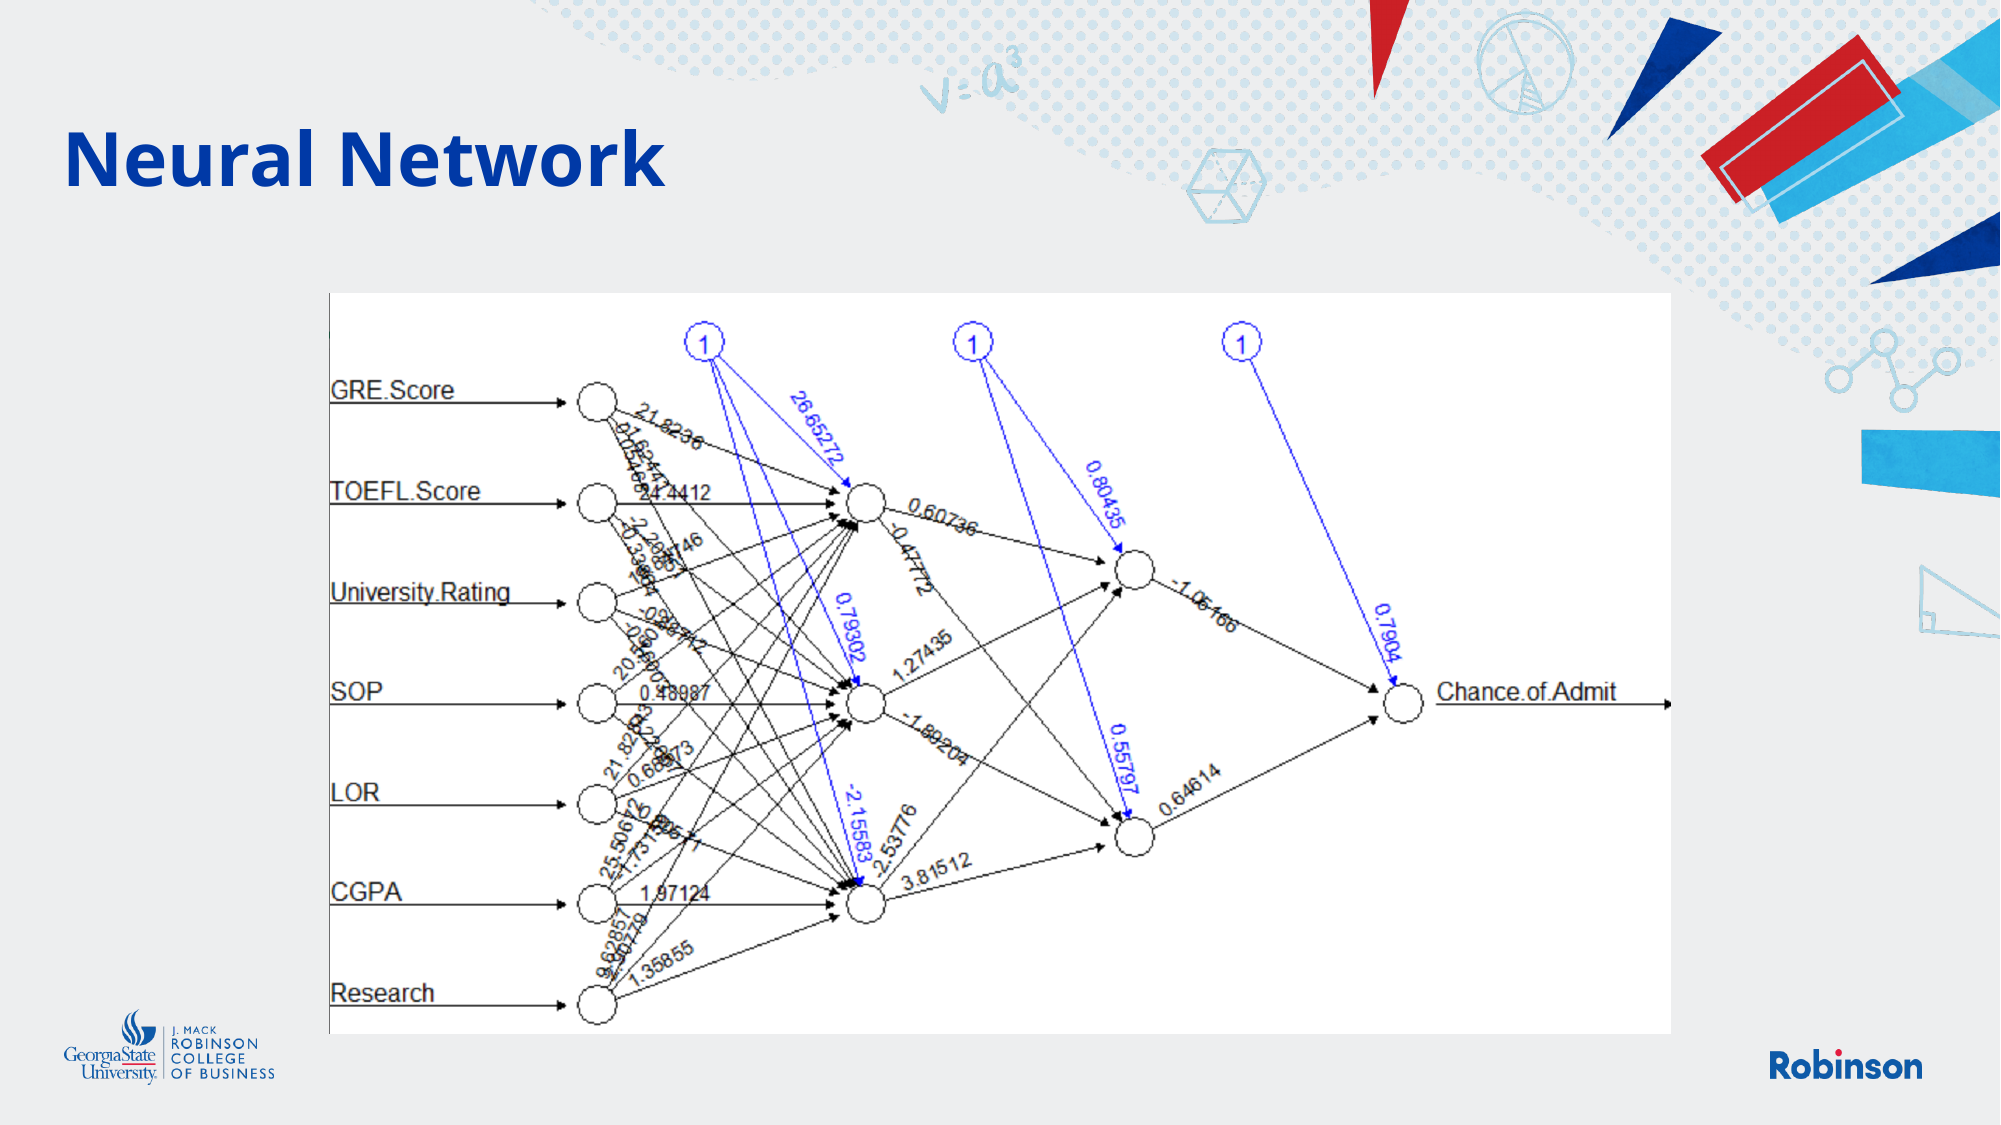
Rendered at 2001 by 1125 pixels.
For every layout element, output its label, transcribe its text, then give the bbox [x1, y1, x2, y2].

picture [0, 0, 2000, 1125]
title Neural Network [62, 121, 1938, 203]
